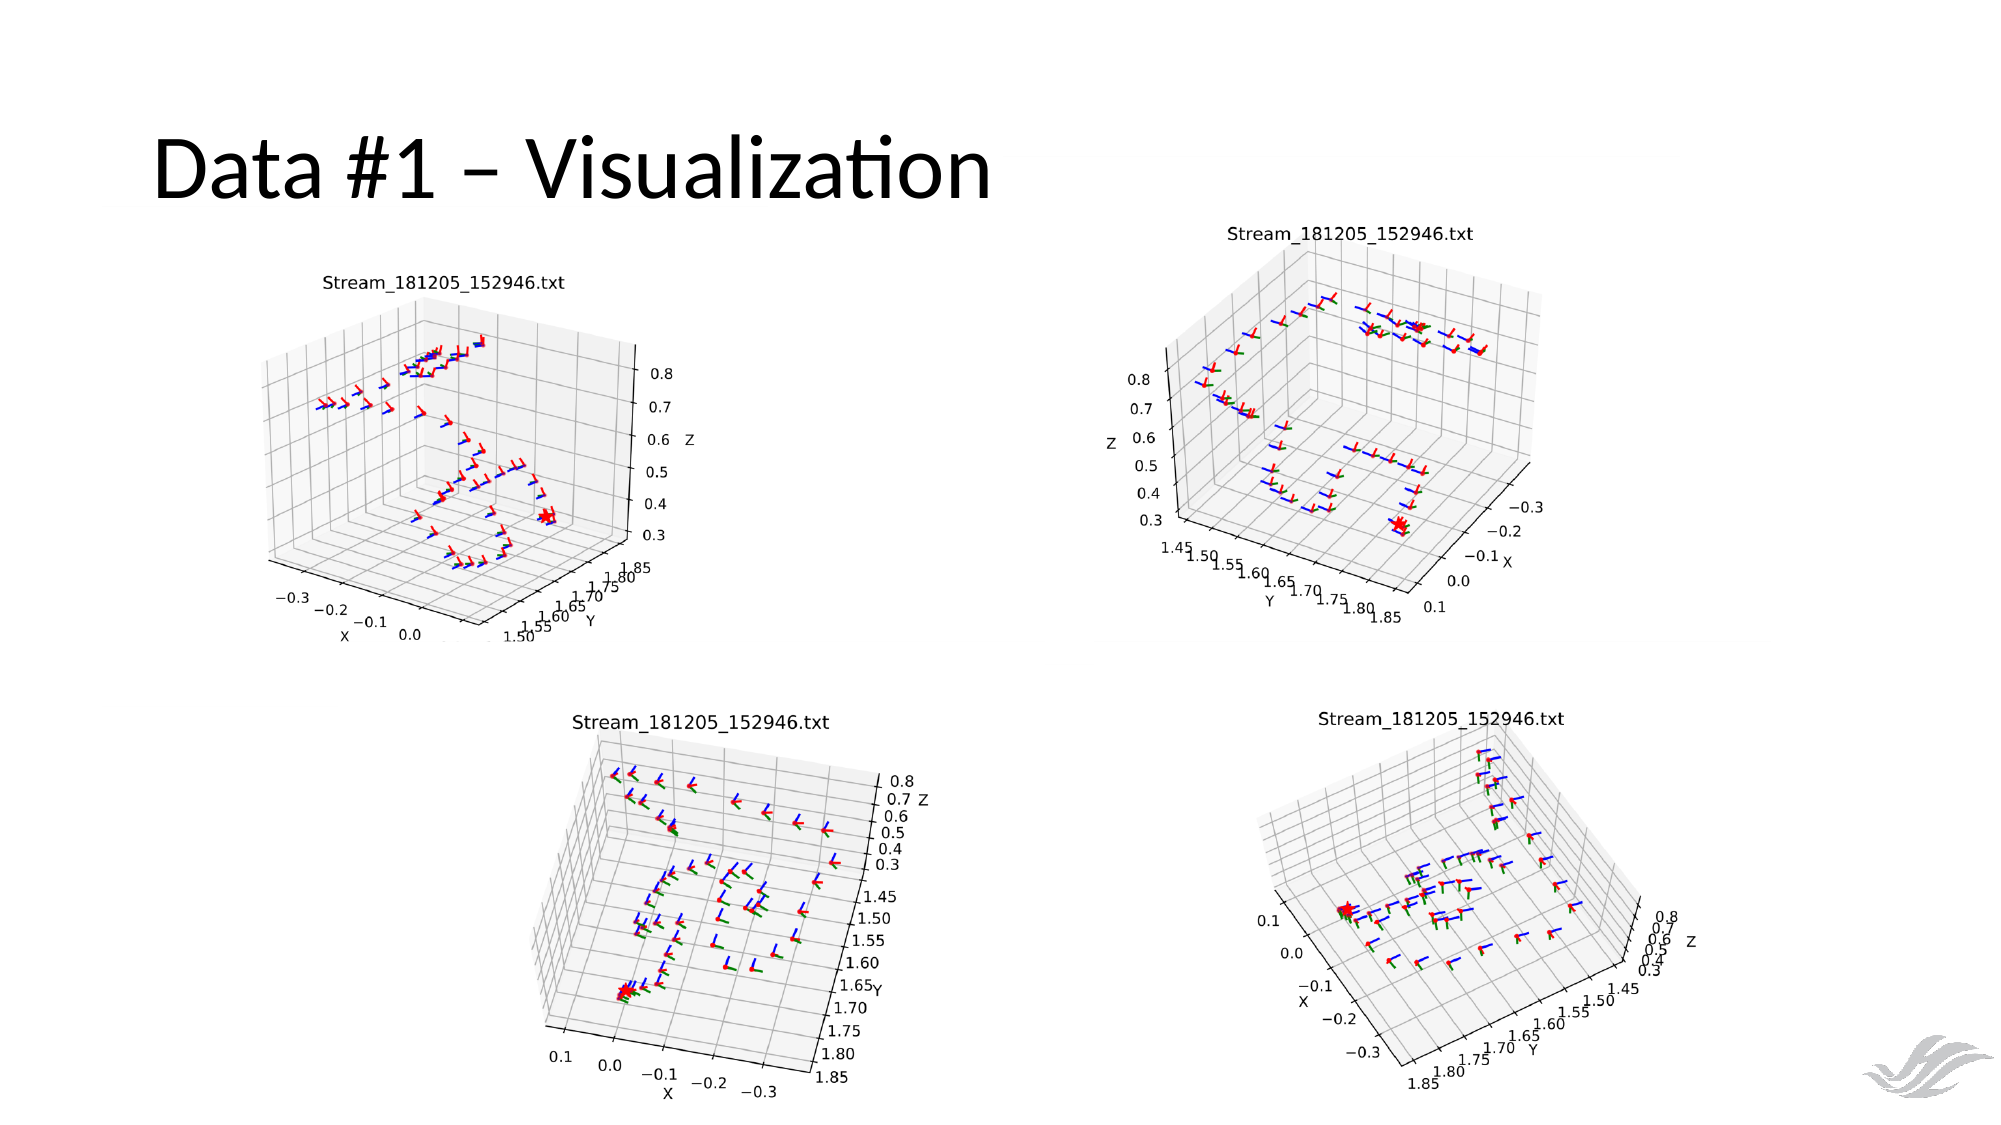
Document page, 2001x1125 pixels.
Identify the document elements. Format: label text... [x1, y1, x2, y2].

picture [1862, 1035, 1994, 1098]
picture [102, 156, 1771, 1125]
title Data #1 – Visualization [137, 59, 1863, 278]
